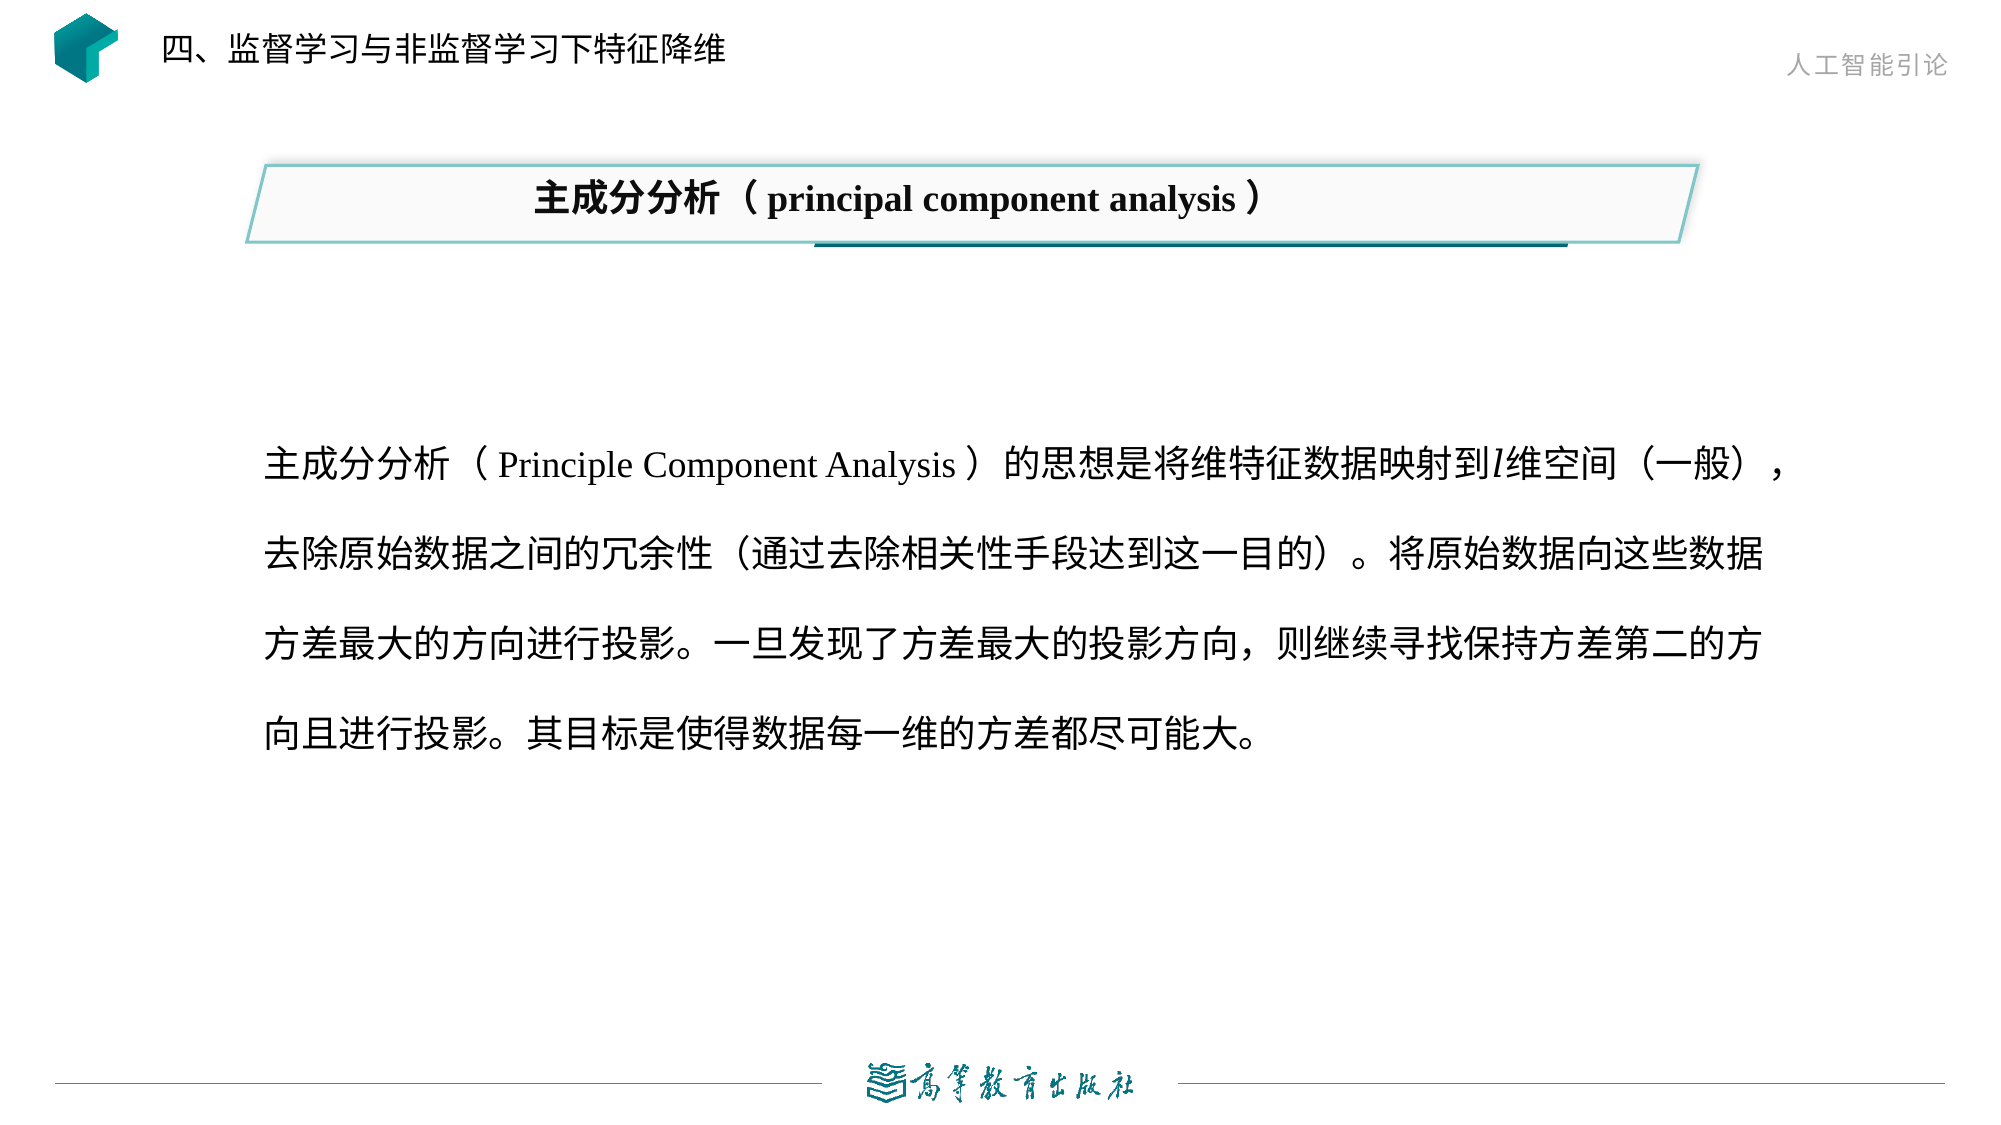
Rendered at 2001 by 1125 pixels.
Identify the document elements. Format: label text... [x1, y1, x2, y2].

picture [867, 1063, 1133, 1103]
text_box 四、监督学习与非监督学习下特征降维 [146, 21, 742, 76]
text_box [246, 165, 1698, 248]
